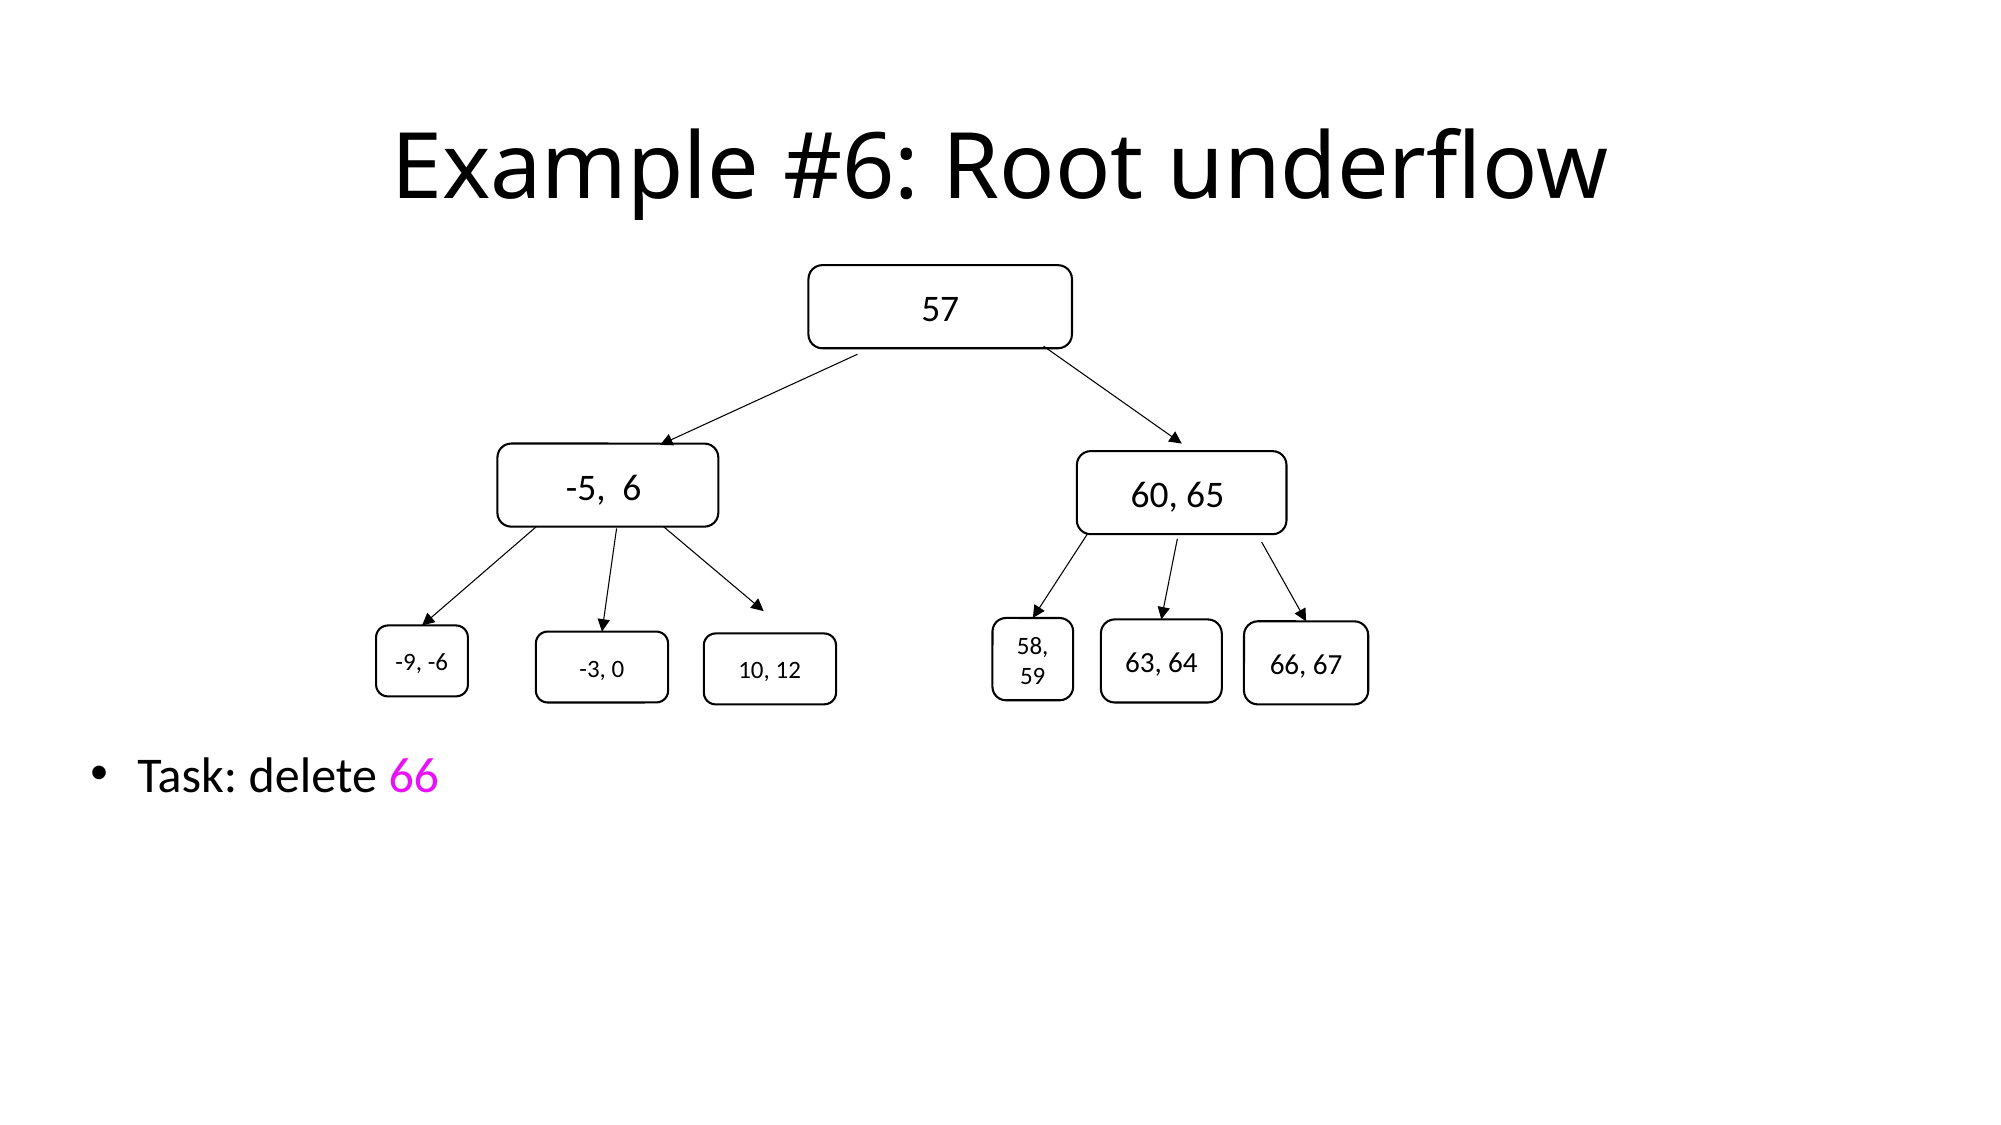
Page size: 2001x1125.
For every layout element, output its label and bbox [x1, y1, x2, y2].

text_box [807, 264, 1182, 444]
text_box [1099, 538, 1223, 704]
text_box [75, 735, 1876, 810]
text_box [1242, 542, 1370, 706]
text_box [991, 450, 1288, 702]
text_box [375, 354, 858, 704]
text_box [702, 632, 838, 706]
title [137, 59, 1863, 278]
